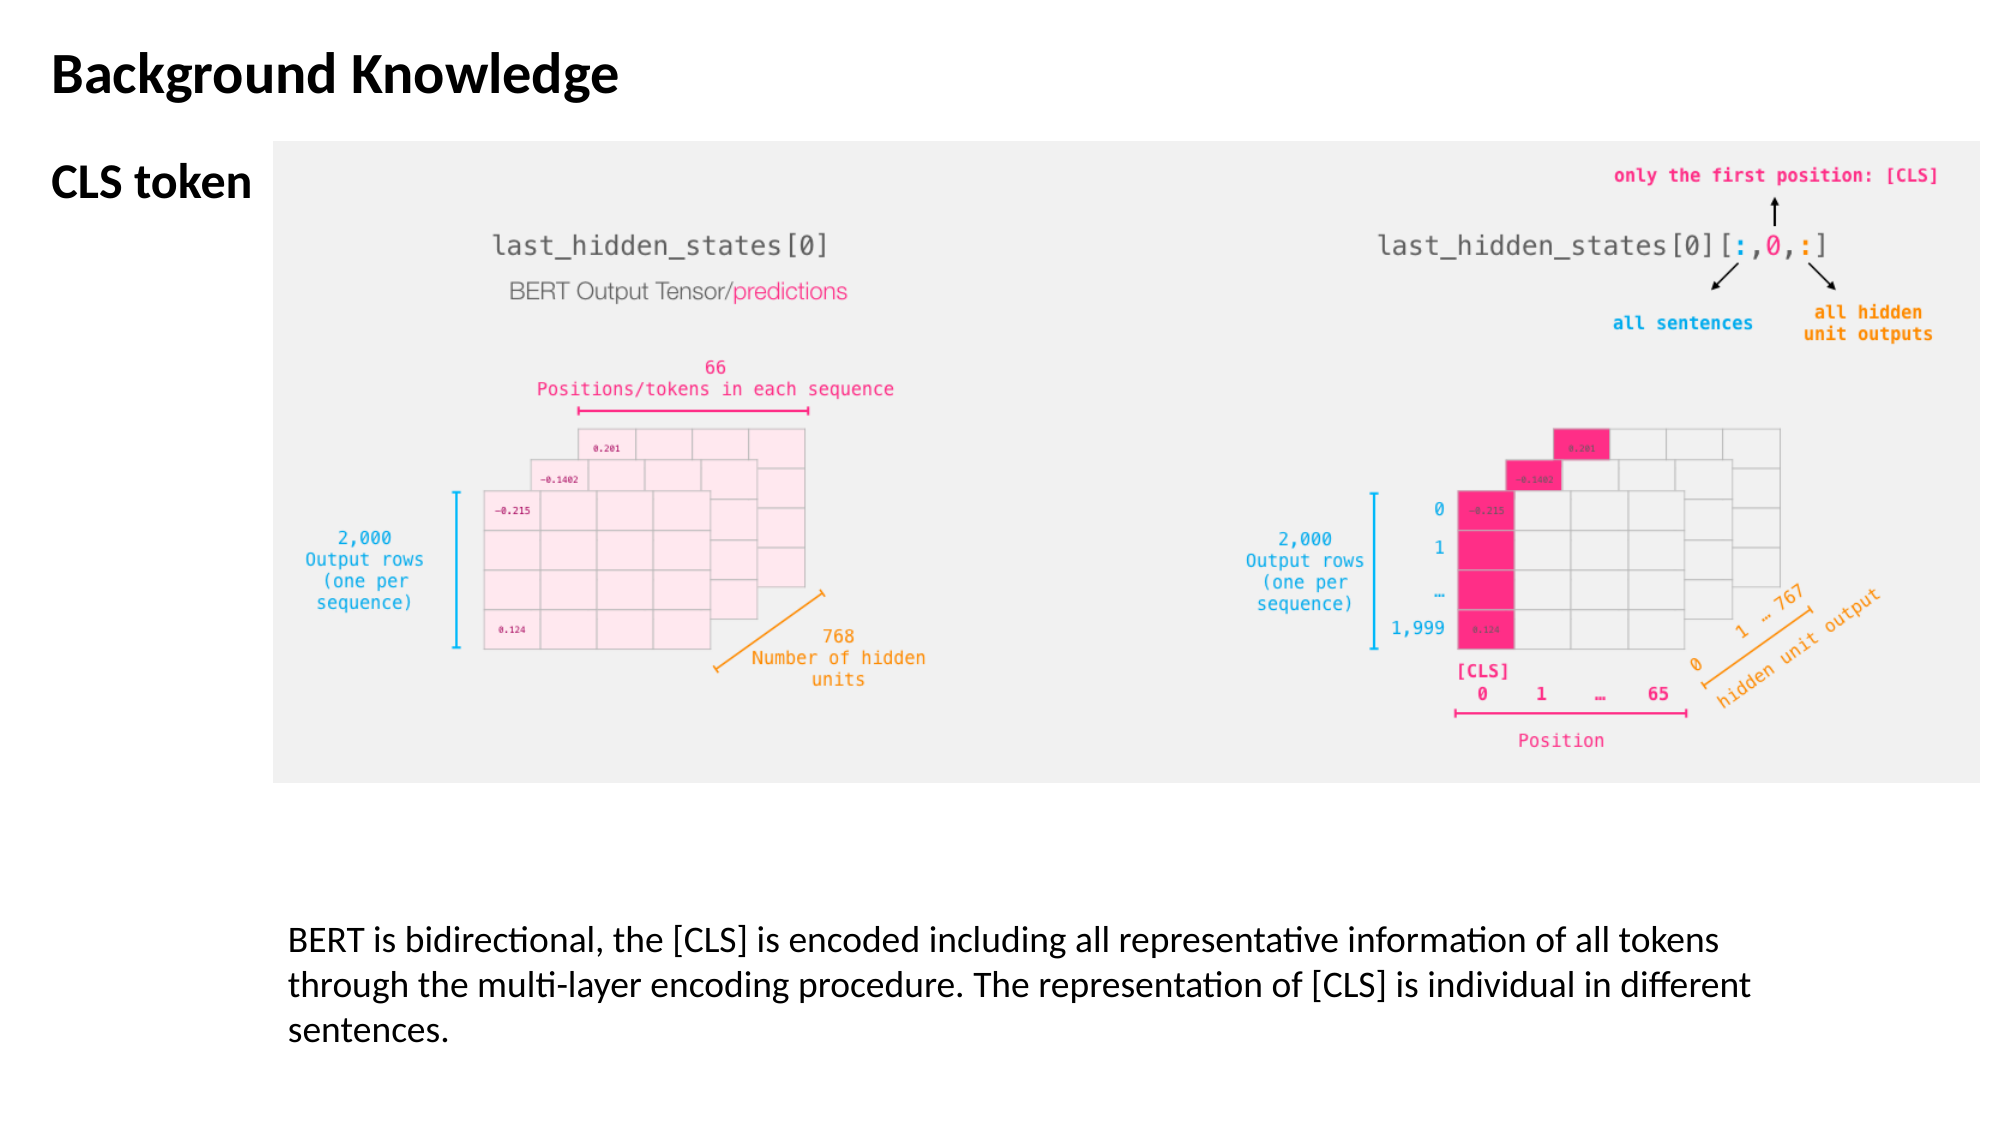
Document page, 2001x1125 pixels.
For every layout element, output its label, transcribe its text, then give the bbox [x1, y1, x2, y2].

picture [272, 140, 1981, 784]
text_box CLS token [36, 141, 272, 217]
text_box BERT is bidirectional, the [CLS] is encoded including all representative information of all tokens through the multi-layer encoding procedure. The representation of [CLS] is individual in different sentences. [273, 907, 1841, 1058]
text_box Background Knowledge [36, 27, 650, 113]
